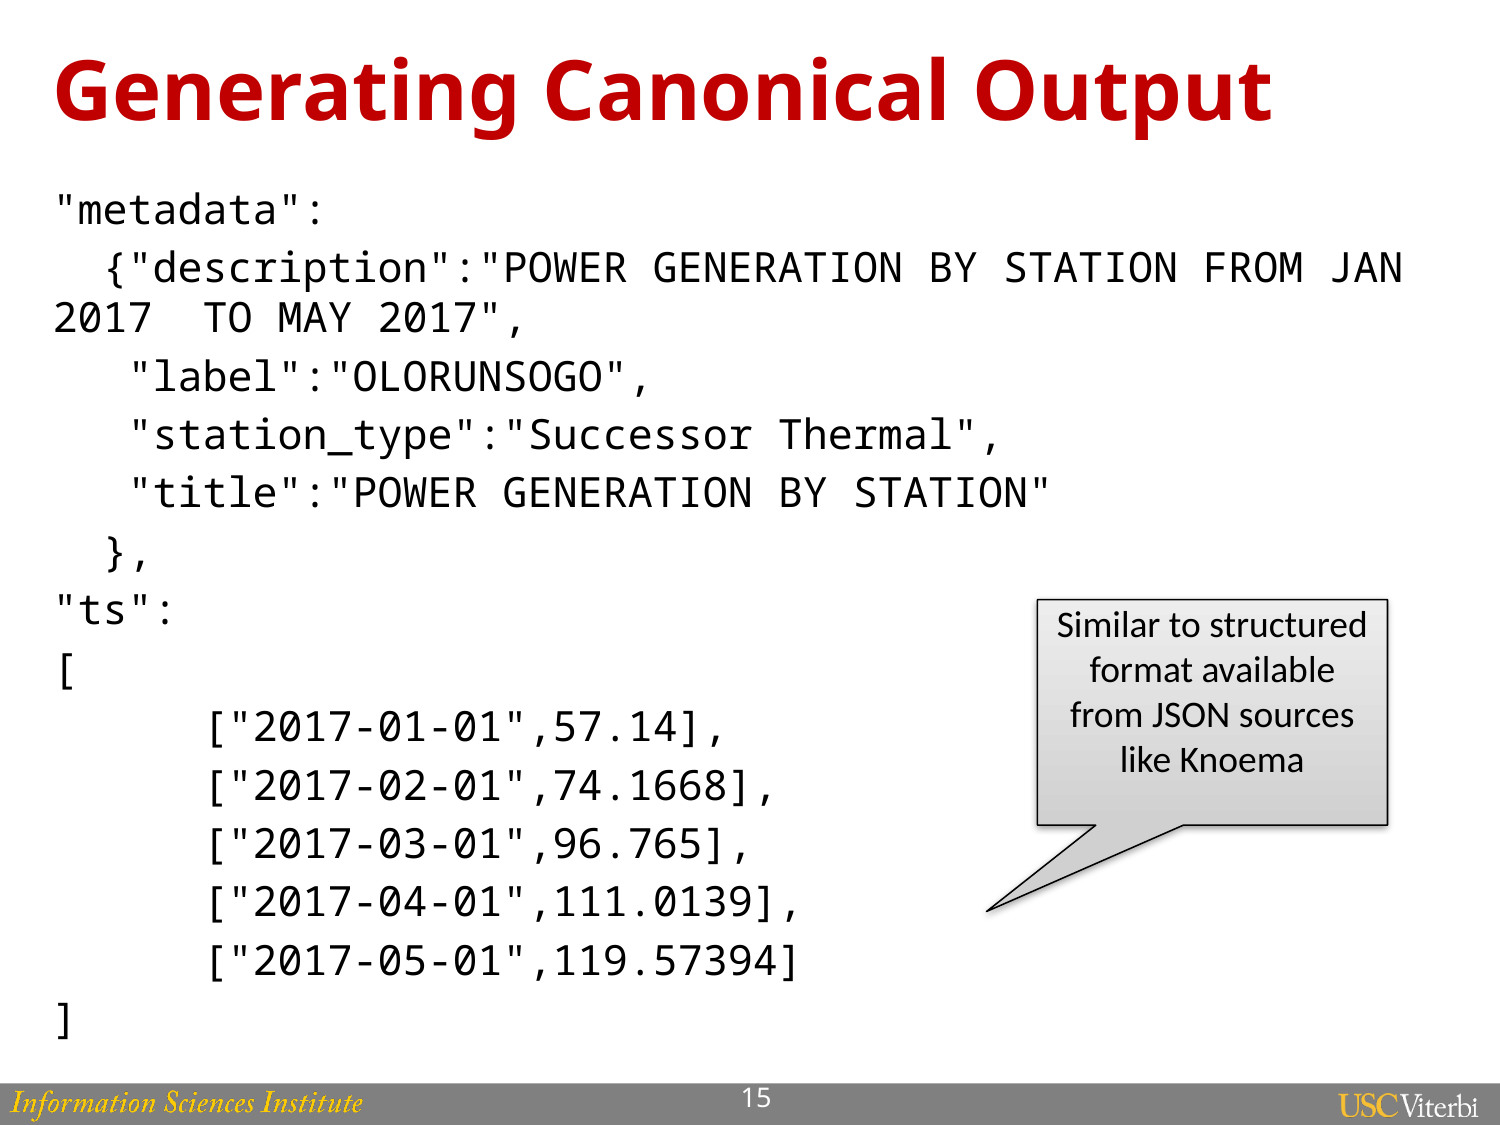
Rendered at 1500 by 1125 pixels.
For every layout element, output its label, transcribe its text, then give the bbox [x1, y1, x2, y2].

picture [9, 1090, 363, 1122]
list "metadata": {"description":"POWER GENERATION BY STATION FROM JAN 2017 TO MAY 2017", "label":"OLORUNSOGO", "station_type":"Successor Thermal", "title":"POWER GENERATION BY STATION" }, "ts": [ ["2017-01-01",57.14], ["2017-02-01",74.1668], ["2017-03-01",96.765], ["2017-04-01",111.0139], ["2017-05-01",119.57394] ] [37, 175, 1425, 1063]
picture [1338, 1093, 1495, 1119]
text_box Similar to structured format available from JSON sources like Knoema [985, 598, 1389, 913]
slide_number 15 [711, 1094, 787, 1118]
title Generating Canonical Output [37, 0, 1495, 175]
